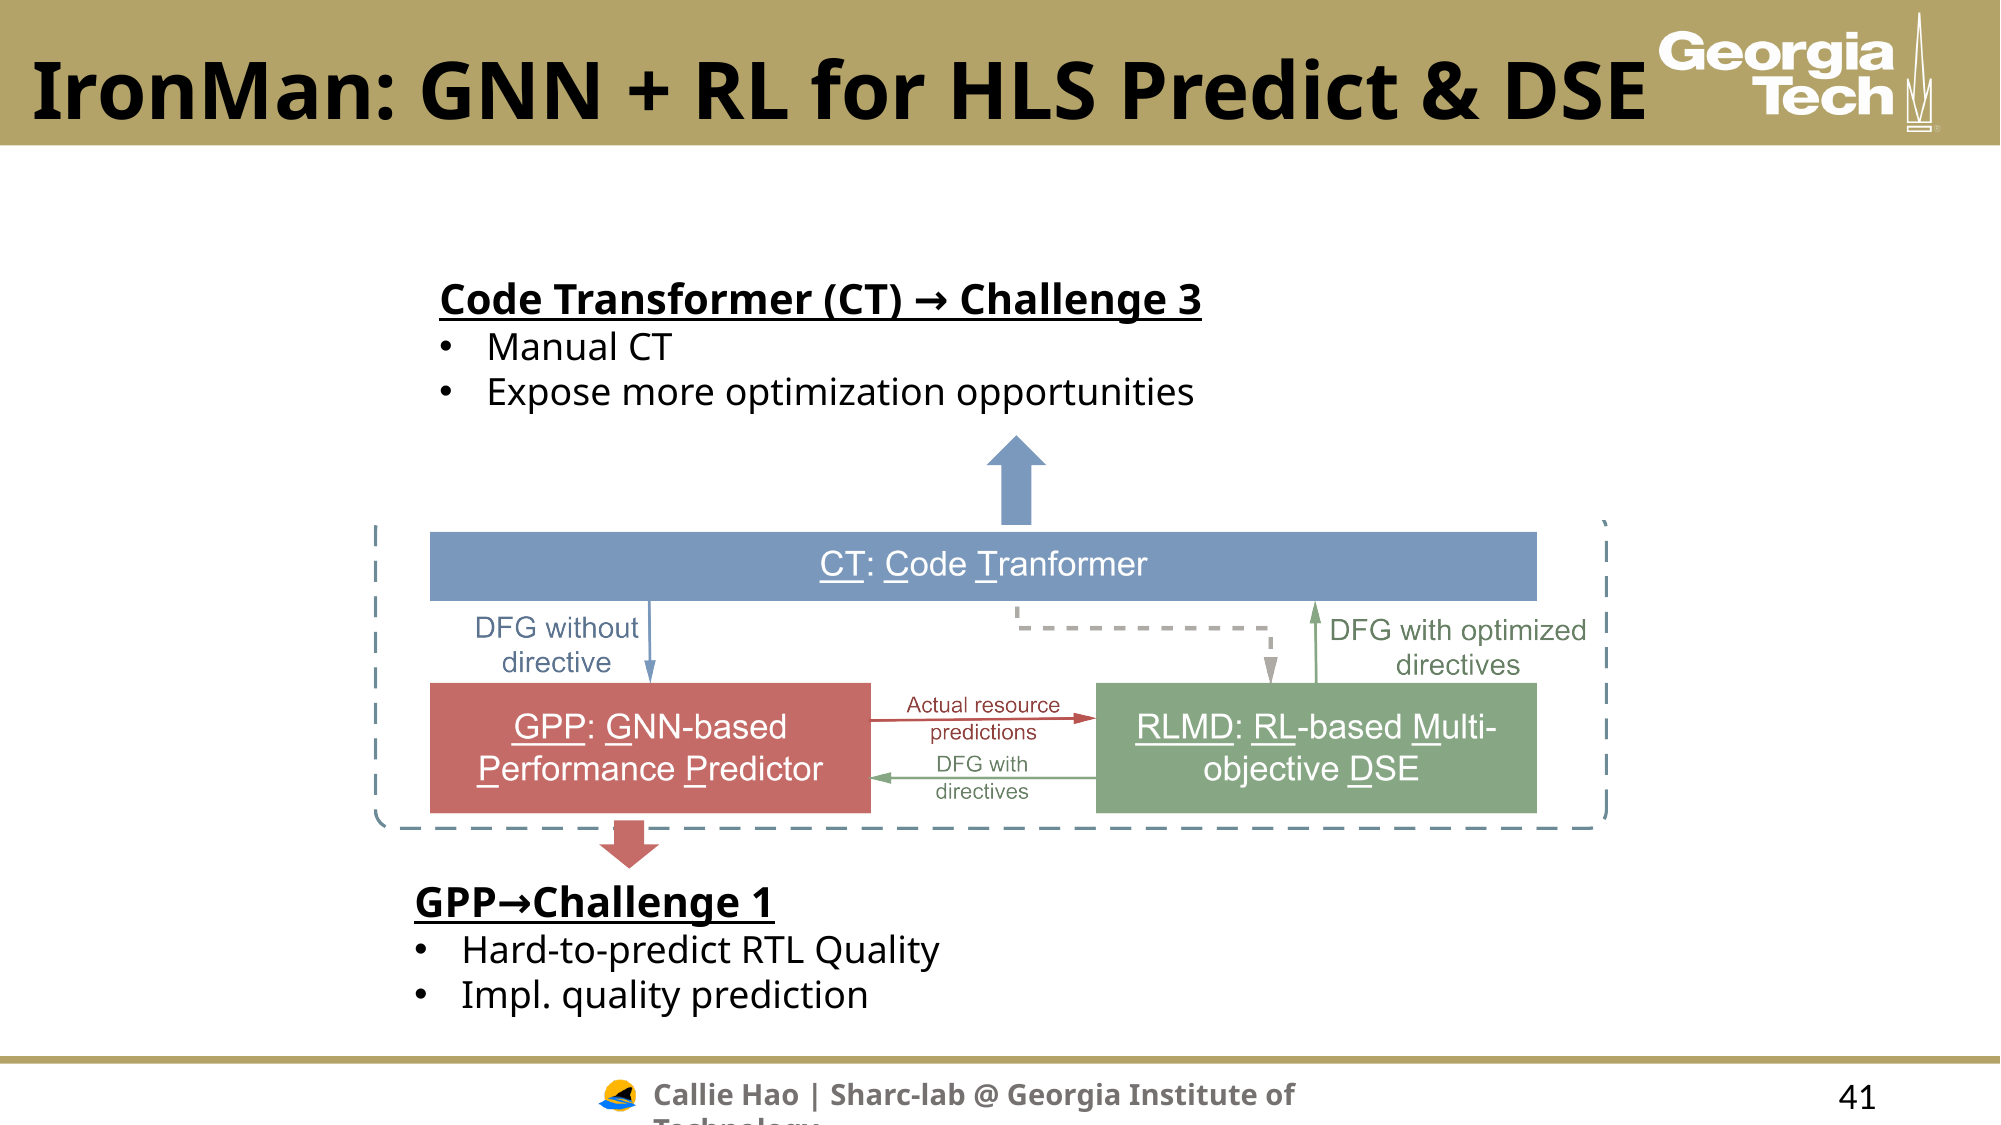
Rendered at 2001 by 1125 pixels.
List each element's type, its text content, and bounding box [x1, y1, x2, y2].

slide_number 41 [1823, 1064, 1941, 1114]
text_box [983, 433, 1049, 520]
picture [1659, 12, 1941, 133]
title IronMan: GNN + RL for HLS Predict & DSE [17, 42, 1875, 145]
text_box [596, 832, 663, 870]
picture [371, 520, 1613, 832]
text_box GPP→Challenge 1 Hard-to-predict RTL Quality Impl. quality prediction [399, 868, 1026, 1024]
text_box Code Transformer (CT) → Challenge 3 Manual CT Expose more optimization opportunities [424, 265, 1259, 420]
picture [596, 1076, 640, 1112]
